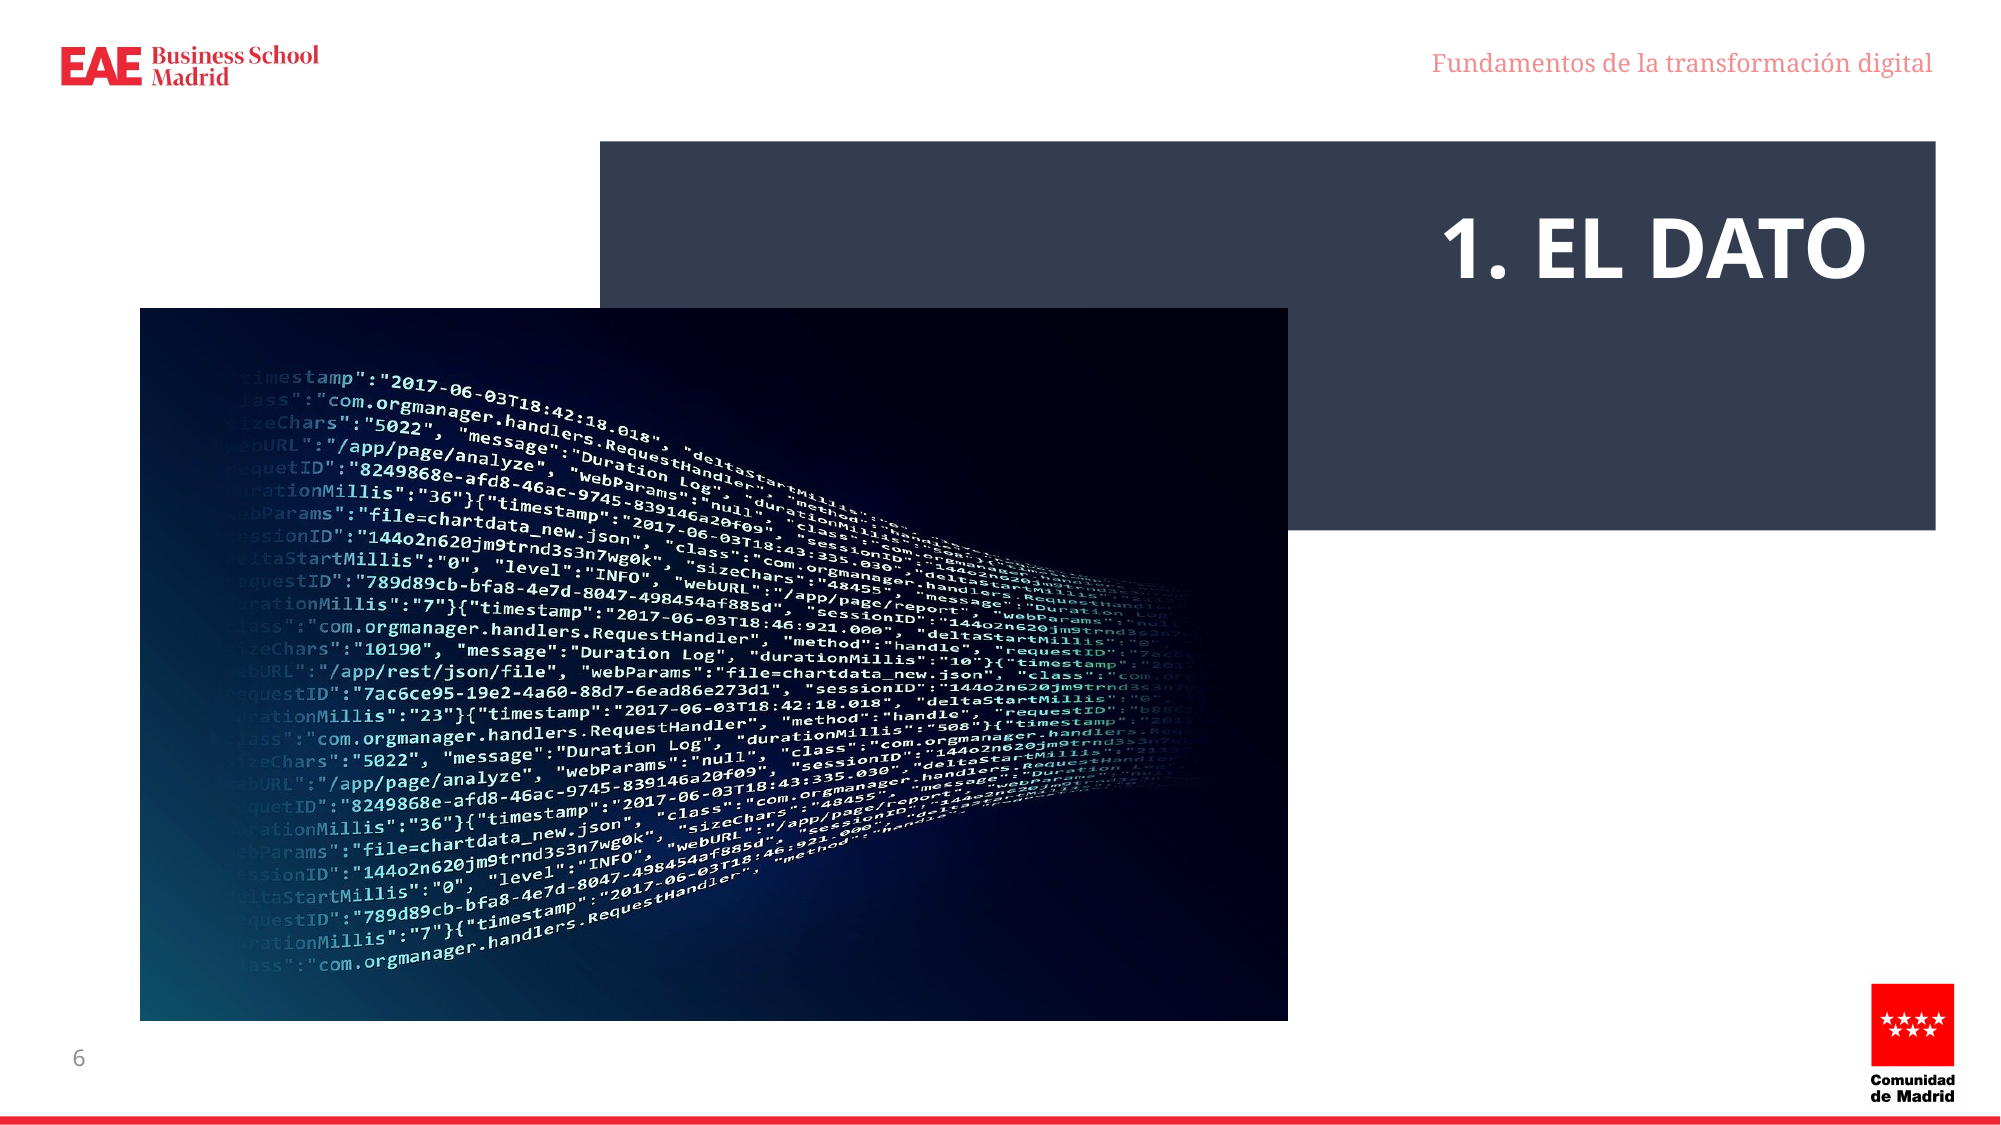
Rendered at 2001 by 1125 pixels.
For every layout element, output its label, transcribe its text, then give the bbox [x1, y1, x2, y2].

text_box 1. EL DATO [1425, 187, 1913, 303]
text_box [599, 140, 1937, 531]
picture [140, 308, 1288, 1021]
footer Fundamentos de la transformación digital [370, 34, 1949, 95]
picture [51, 35, 329, 95]
picture [1862, 973, 1966, 1112]
slide_number 6 [57, 1029, 508, 1090]
